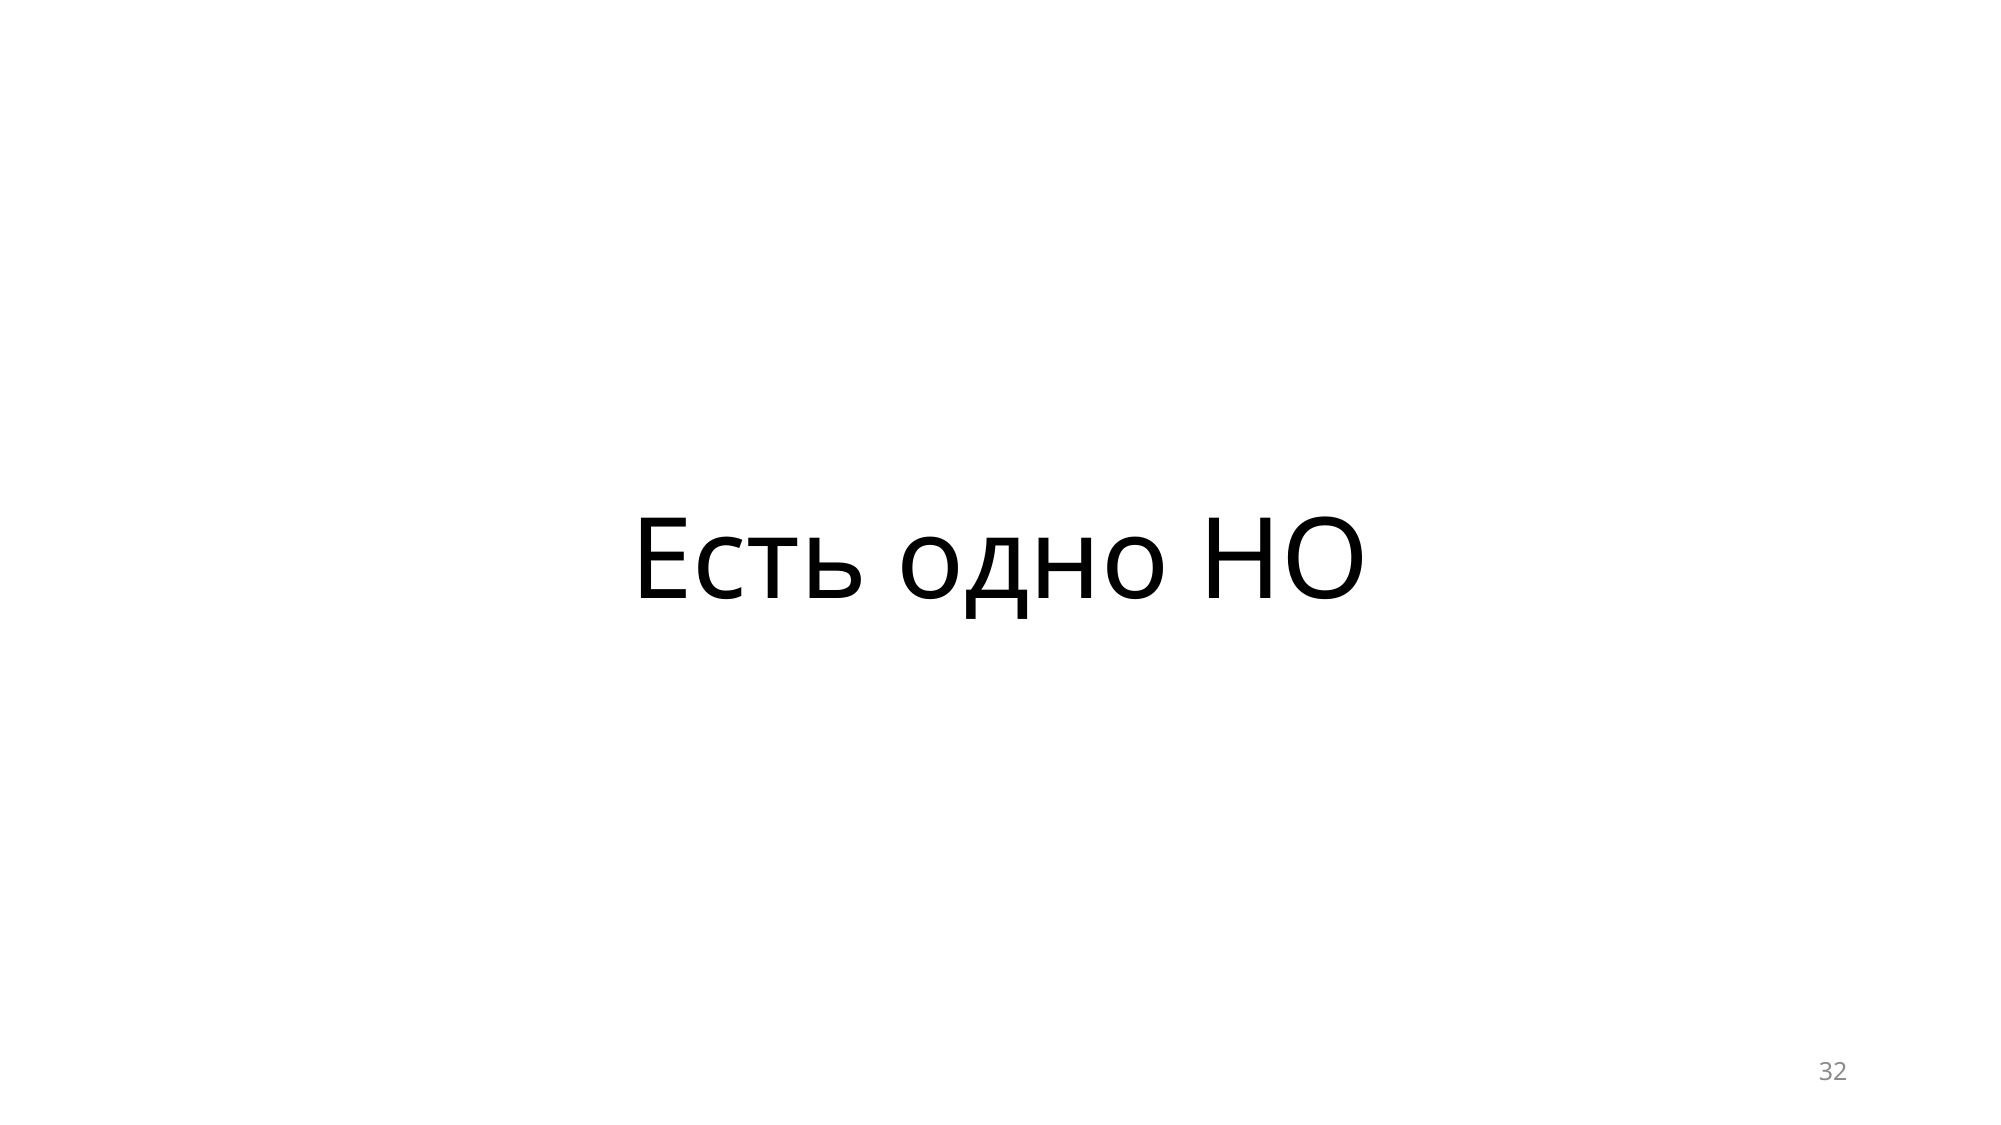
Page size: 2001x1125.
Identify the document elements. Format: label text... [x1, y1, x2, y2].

slide_number 32 [1412, 1042, 1863, 1103]
title Есть одно НО [137, 462, 1863, 663]
